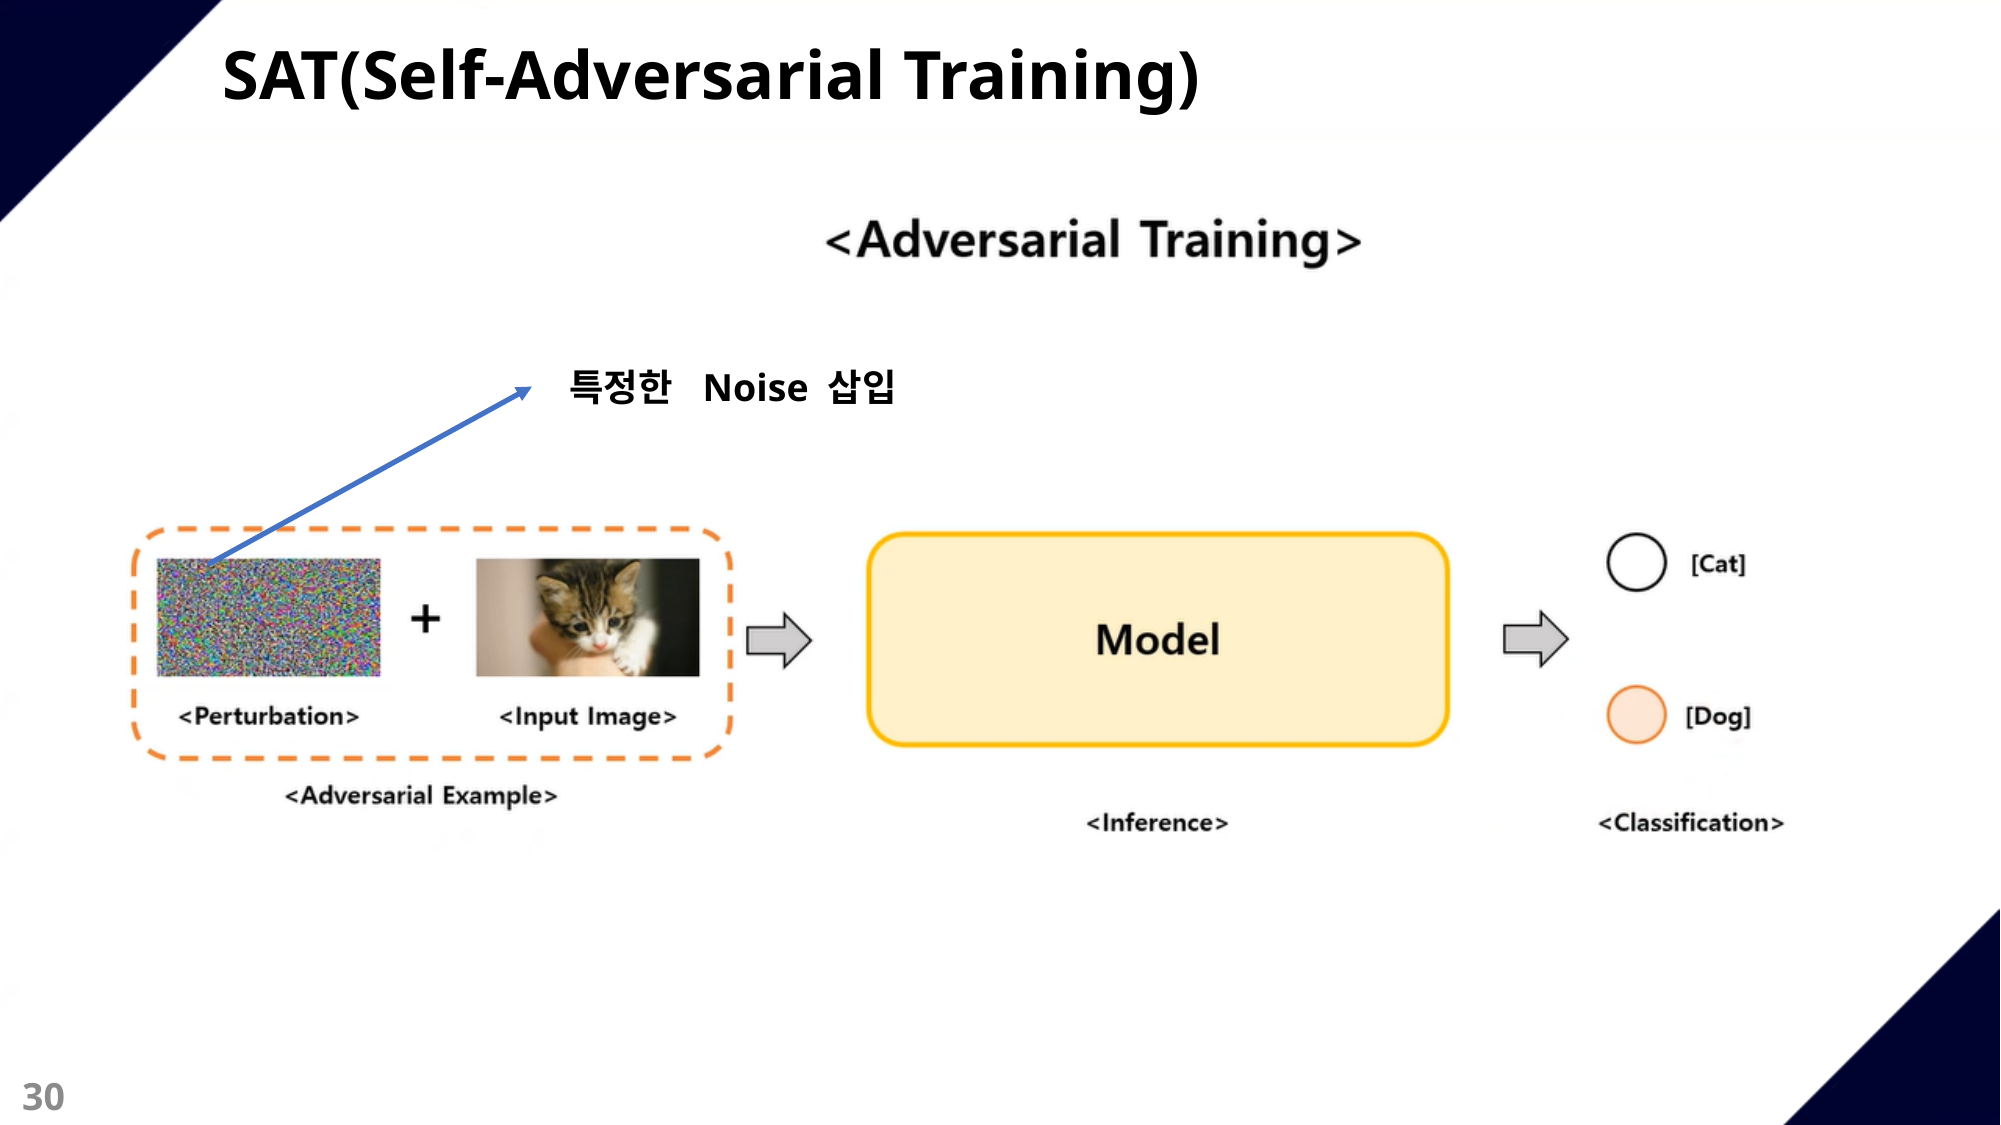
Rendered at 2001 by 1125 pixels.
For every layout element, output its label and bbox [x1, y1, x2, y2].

text_box [207, 386, 532, 565]
picture [0, 0, 2000, 1125]
